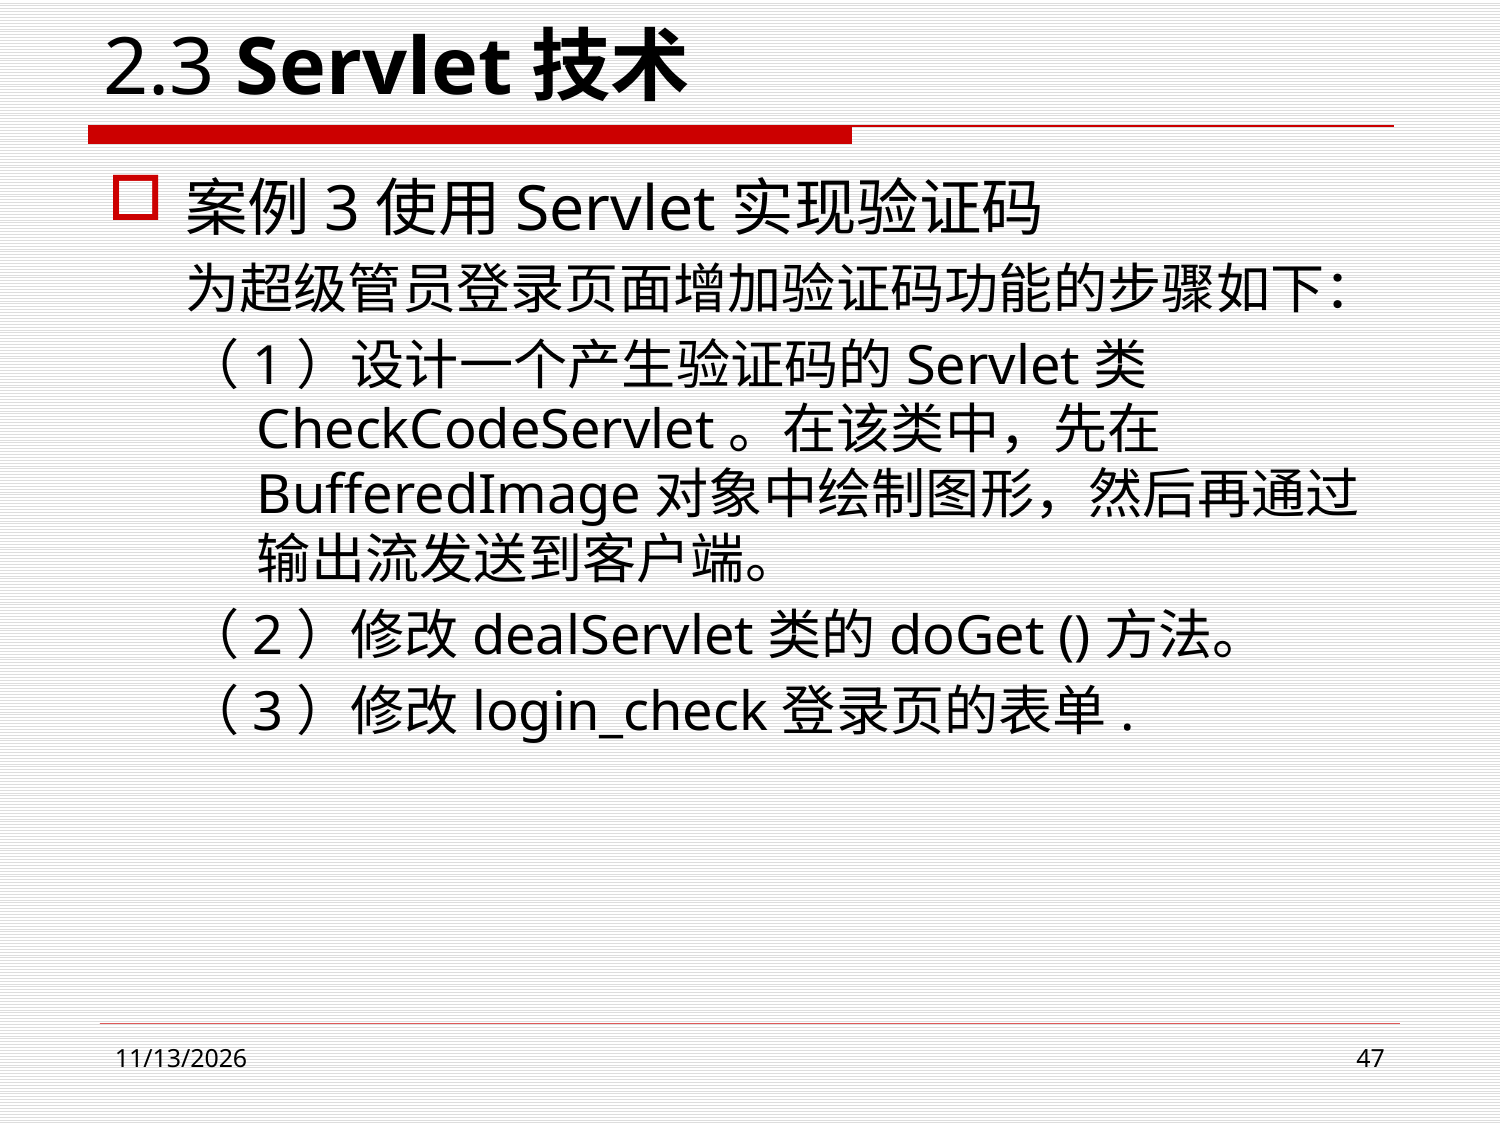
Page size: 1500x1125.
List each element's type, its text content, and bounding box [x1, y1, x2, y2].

title 2.3 Servlet技术 [88, 0, 1402, 119]
list 案例3使用Servlet实现验证码 为超级管员登录页面增加验证码功能的步骤如下： （1）设计一个产生验证码的Servlet类CheckCodeServlet。在该类中，先在BufferedImage对象中绘制图形，然后再通过输出流发送到客户端。 （2）修改dealServlet类的doGet ()方法。 （3）修改login_check登录页的表单. [92, 160, 1406, 1012]
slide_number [99, 1034, 426, 1103]
slide_number 47 [1074, 1034, 1401, 1103]
